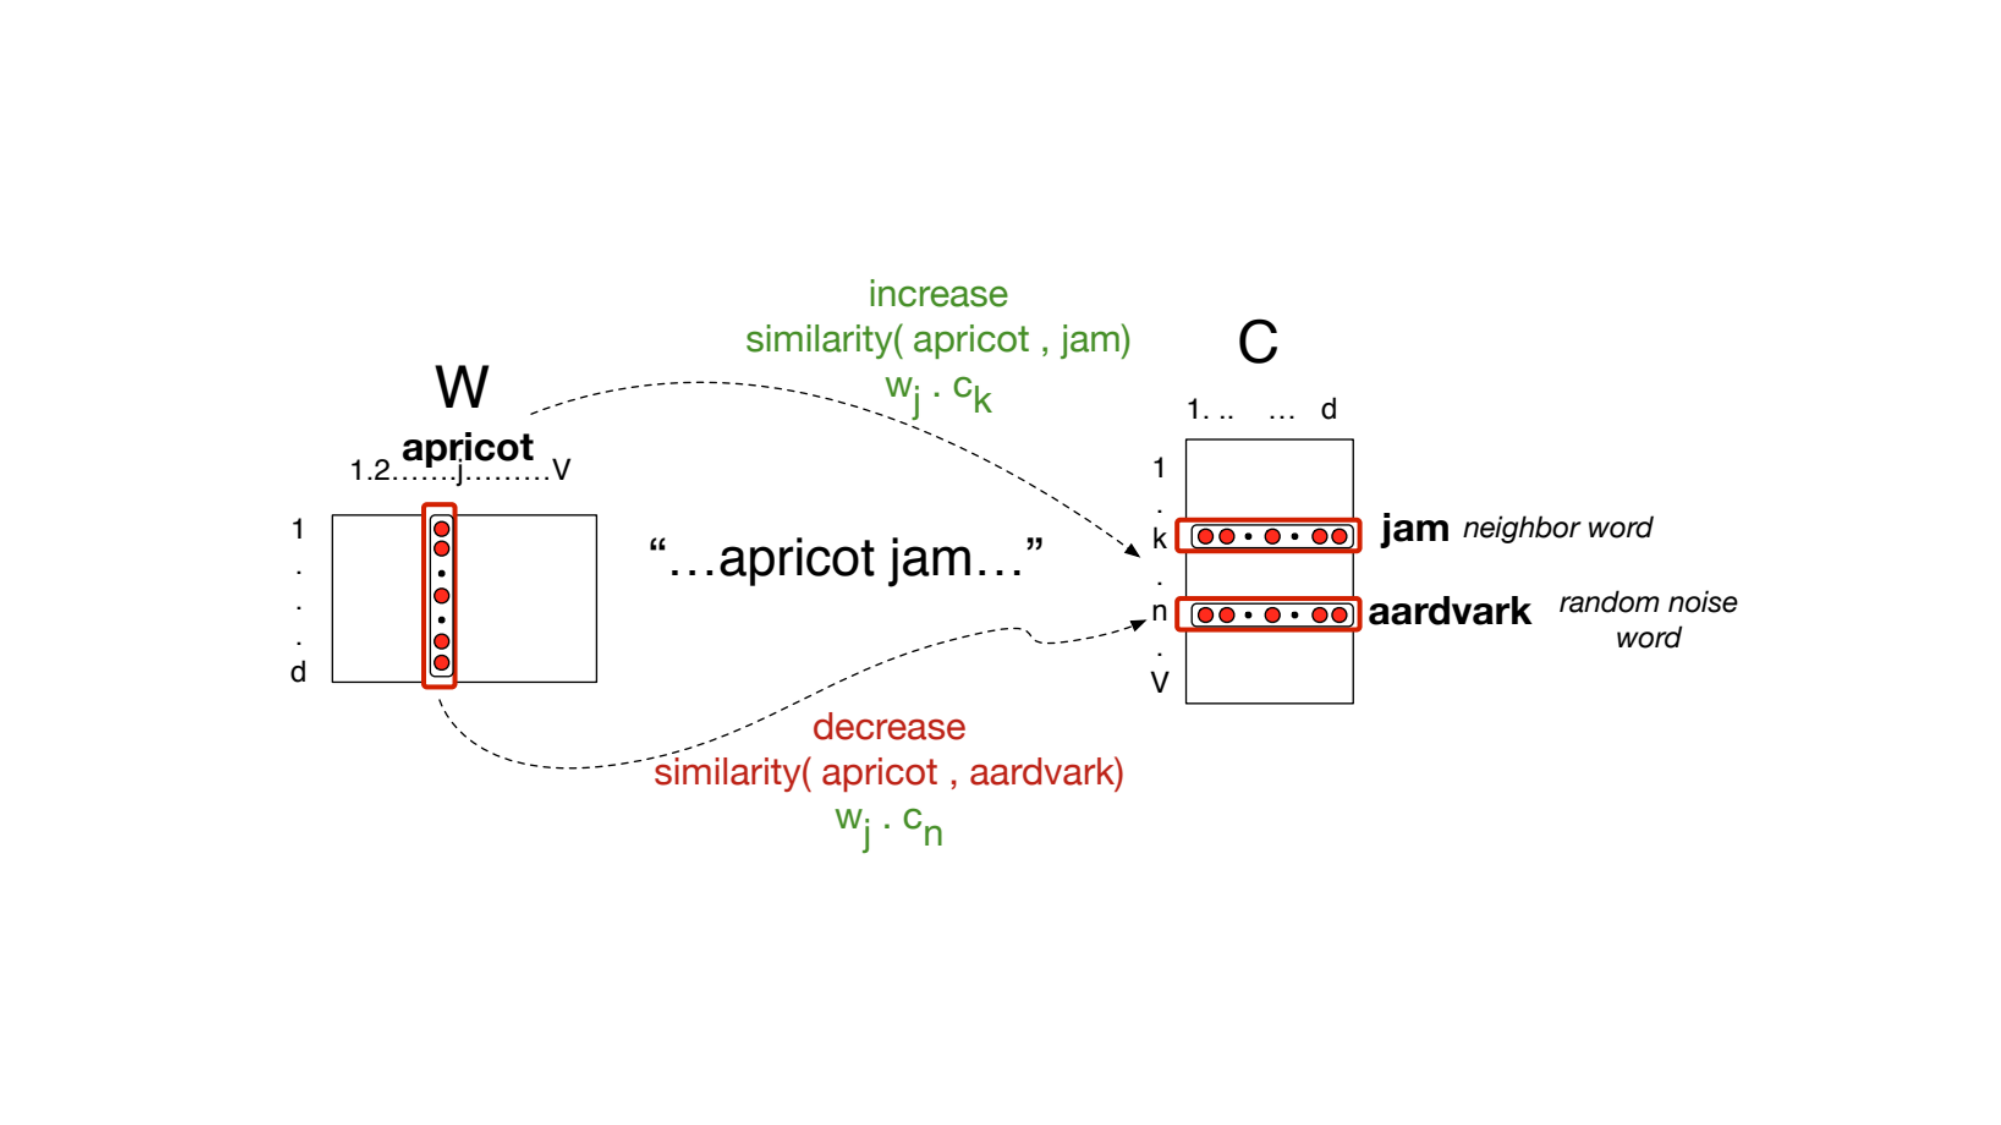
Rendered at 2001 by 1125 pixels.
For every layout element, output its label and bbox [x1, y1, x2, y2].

list [282, 261, 1745, 863]
